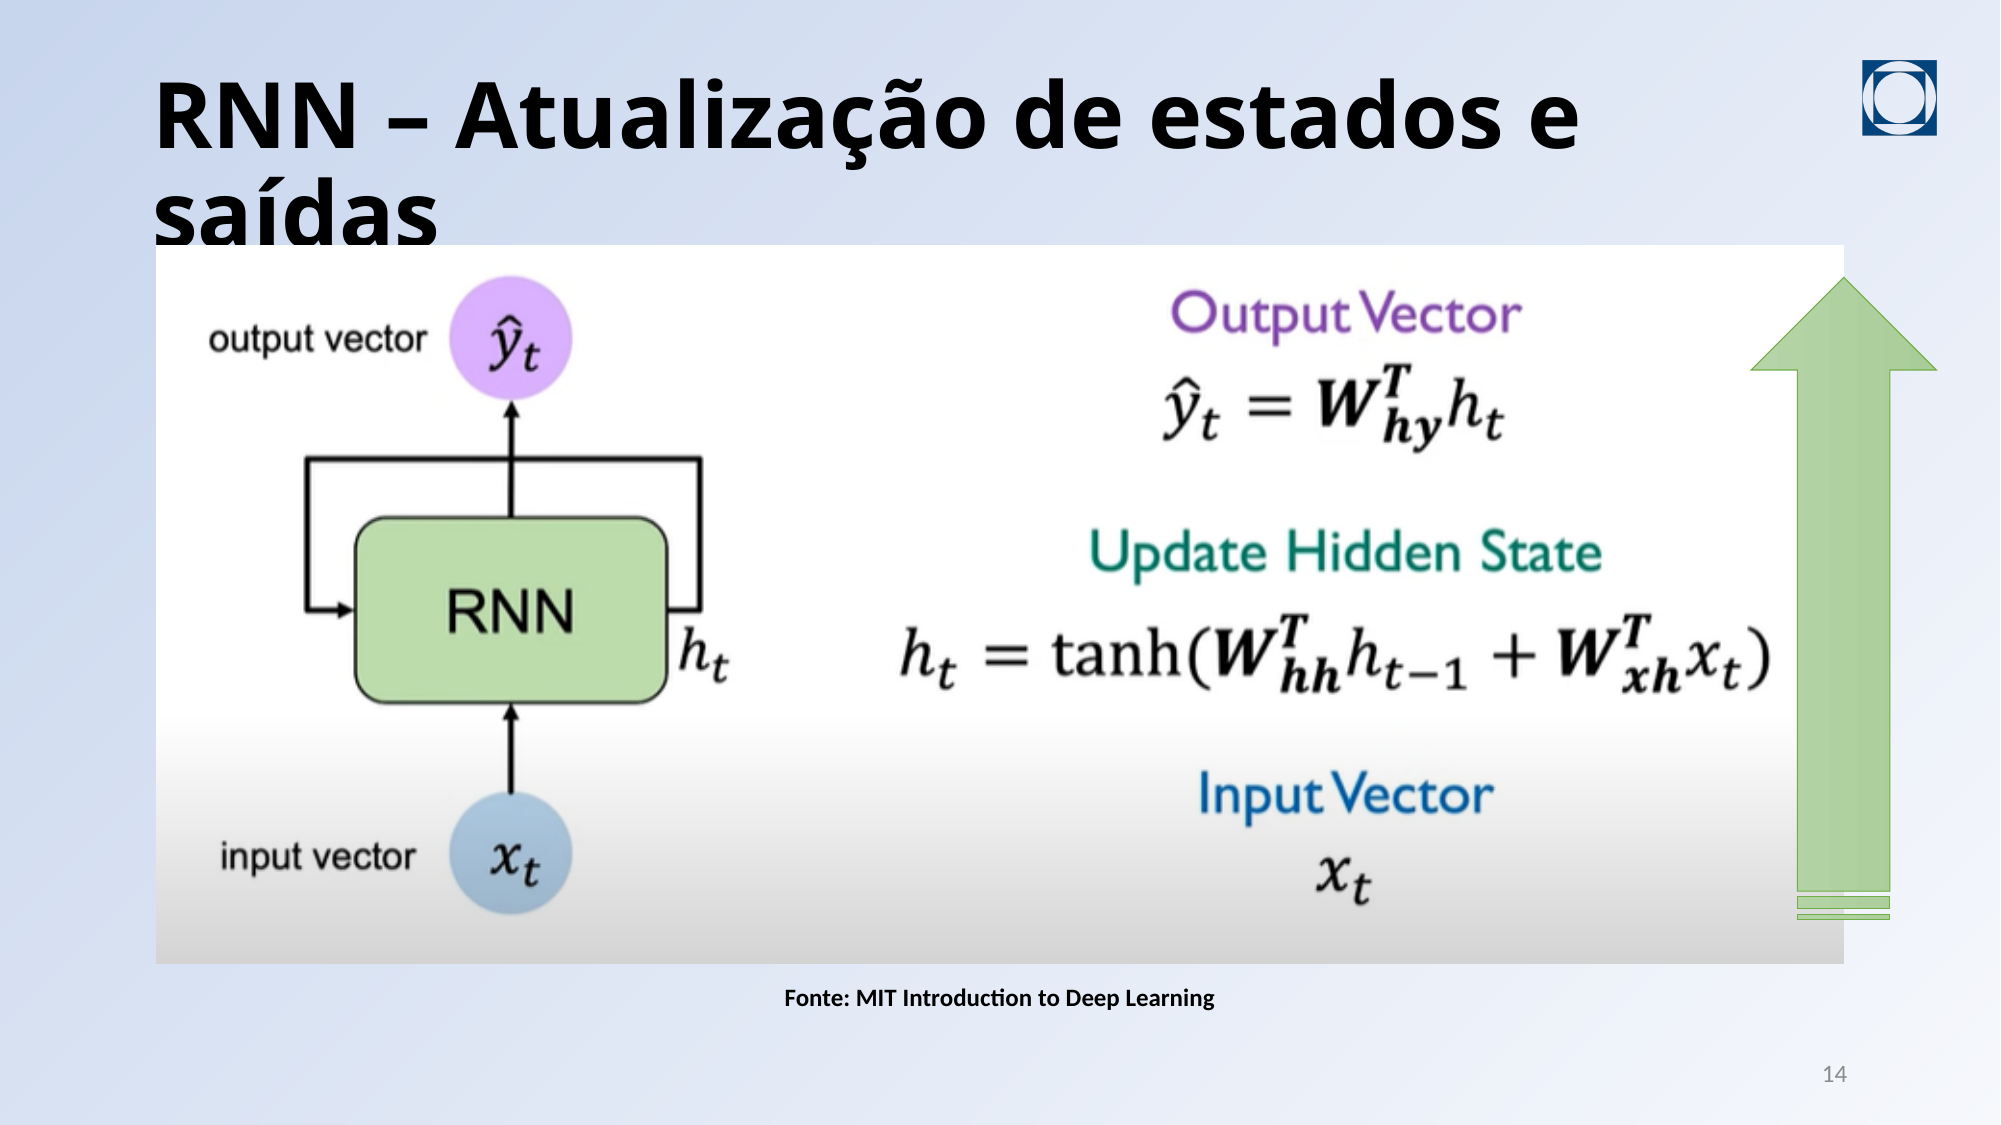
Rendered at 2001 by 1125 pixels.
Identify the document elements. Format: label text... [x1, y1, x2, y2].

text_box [156, 245, 1844, 1020]
text_box [1844, 276, 1938, 892]
title RNN – Atualização de estados e saídas [137, 59, 1863, 278]
picture [1862, 59, 1939, 137]
slide_number 14 [1412, 1042, 1863, 1103]
text_box [1844, 896, 1890, 909]
text_box [1844, 914, 1890, 920]
